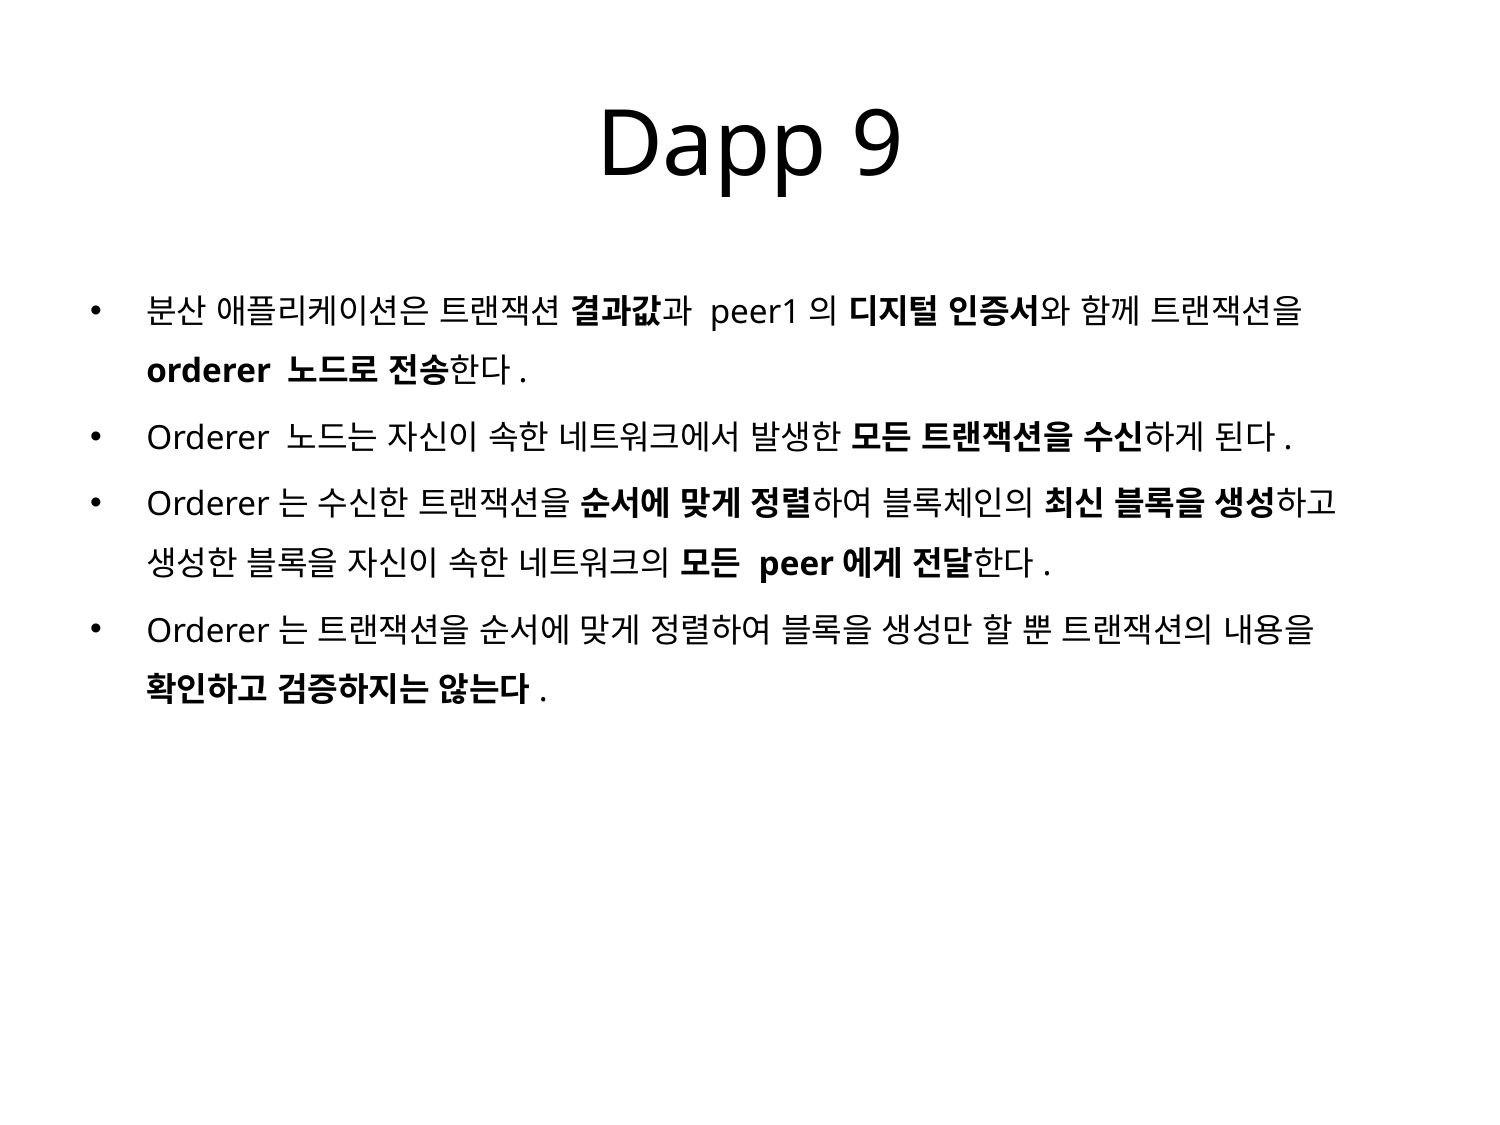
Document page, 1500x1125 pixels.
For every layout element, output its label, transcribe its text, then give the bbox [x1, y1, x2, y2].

list 분산 애플리케이션은 트랜잭션 결과값과 peer1의 디지털 인증서와 함께 트랜잭션을 orderer 노드로 전송한다. Orderer 노드는 자신이 속한 네트워크에서 발생한 모든 트랜잭션을 수신하게 된다. Orderer는 수신한 트랜잭션을 순서에 맞게 정렬하여 블록체인의 최신 블록을 생성하고 생성한 블록을 자신이 속한 네트워크의 모든 peer에게 전달한다. Orderer는 트랜잭션을 순서에 맞게 정렬하여 블록을 생성만 할 뿐 트랜잭션의 내용을 확인하고 검증하지는 않는다. [75, 262, 1425, 1005]
title Dapp 9 [75, 45, 1425, 233]
